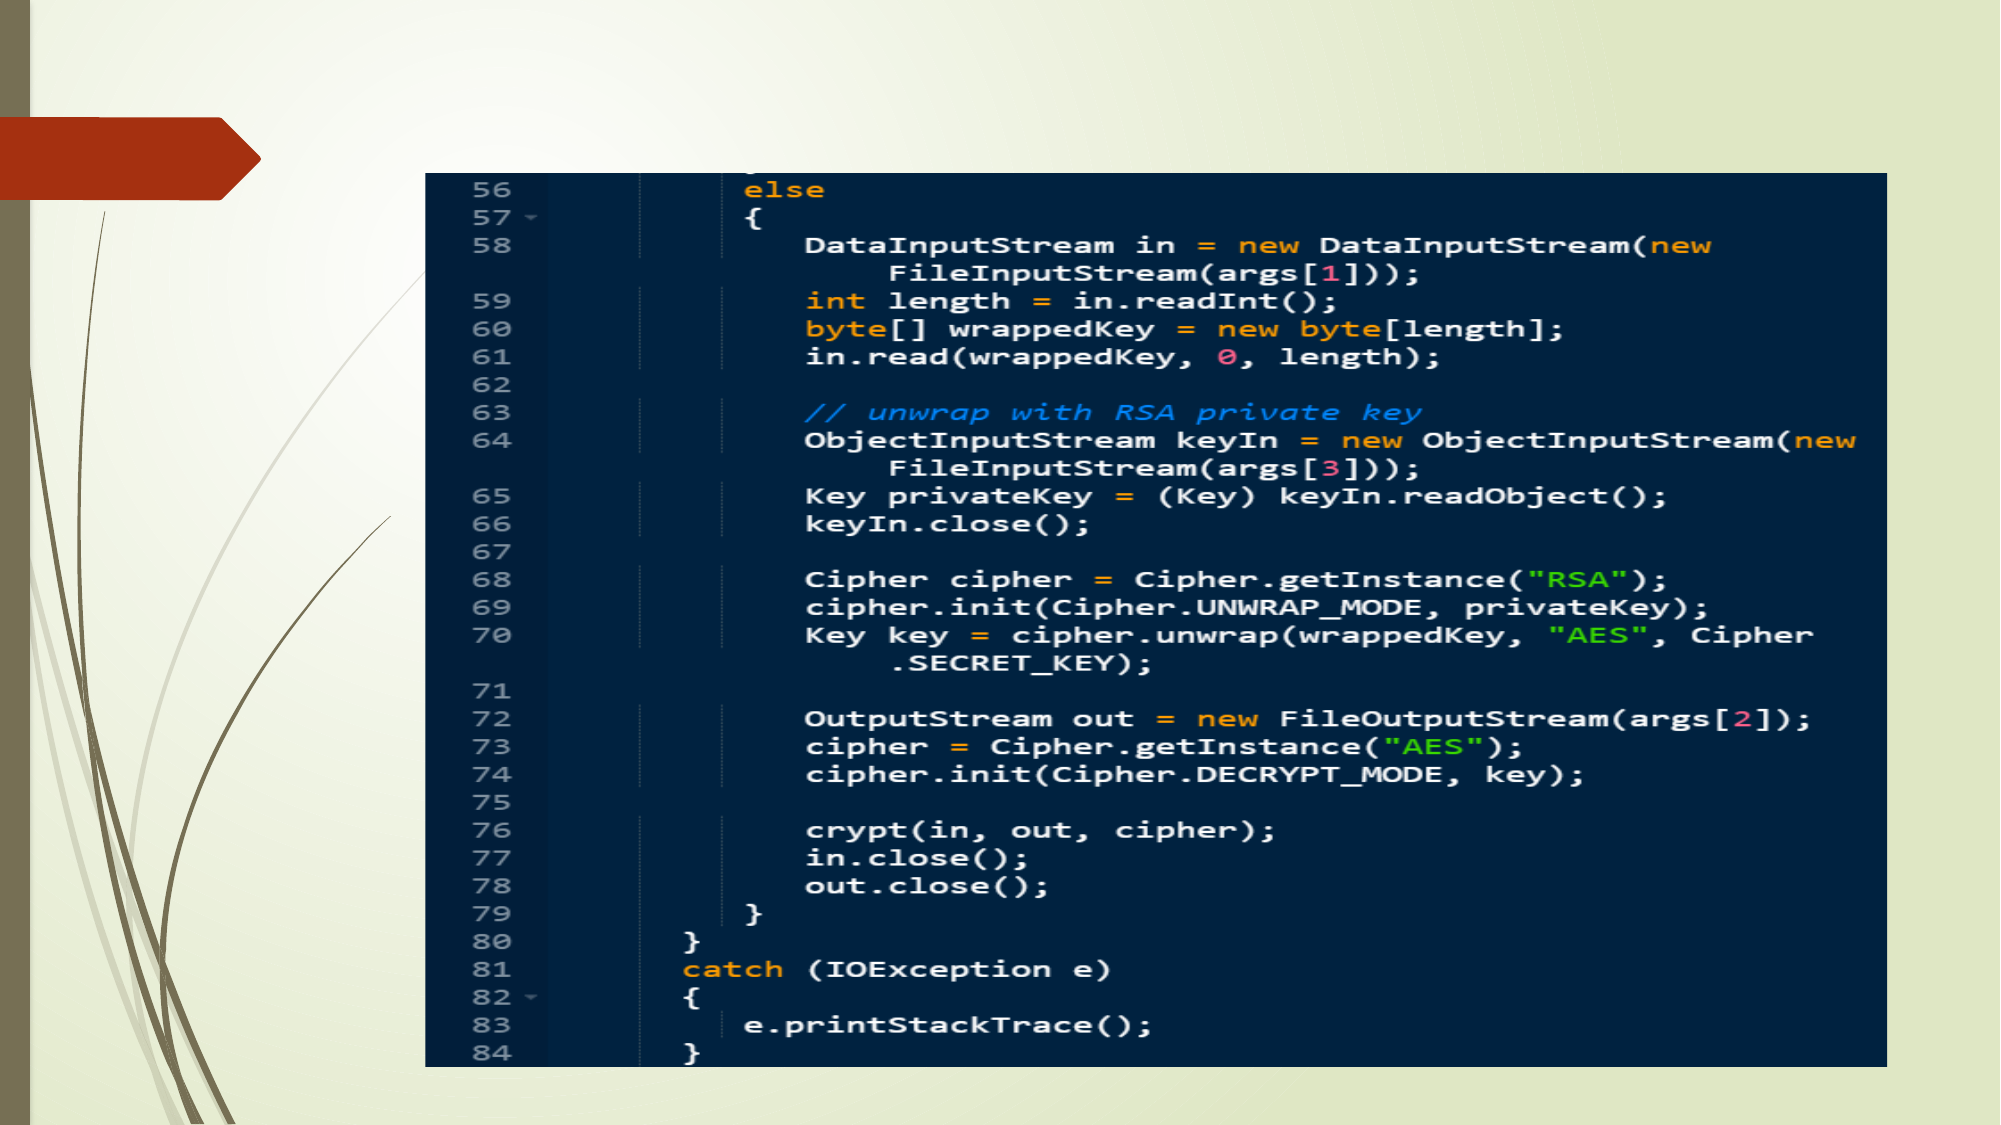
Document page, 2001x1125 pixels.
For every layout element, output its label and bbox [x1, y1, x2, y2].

list [425, 173, 1888, 1067]
